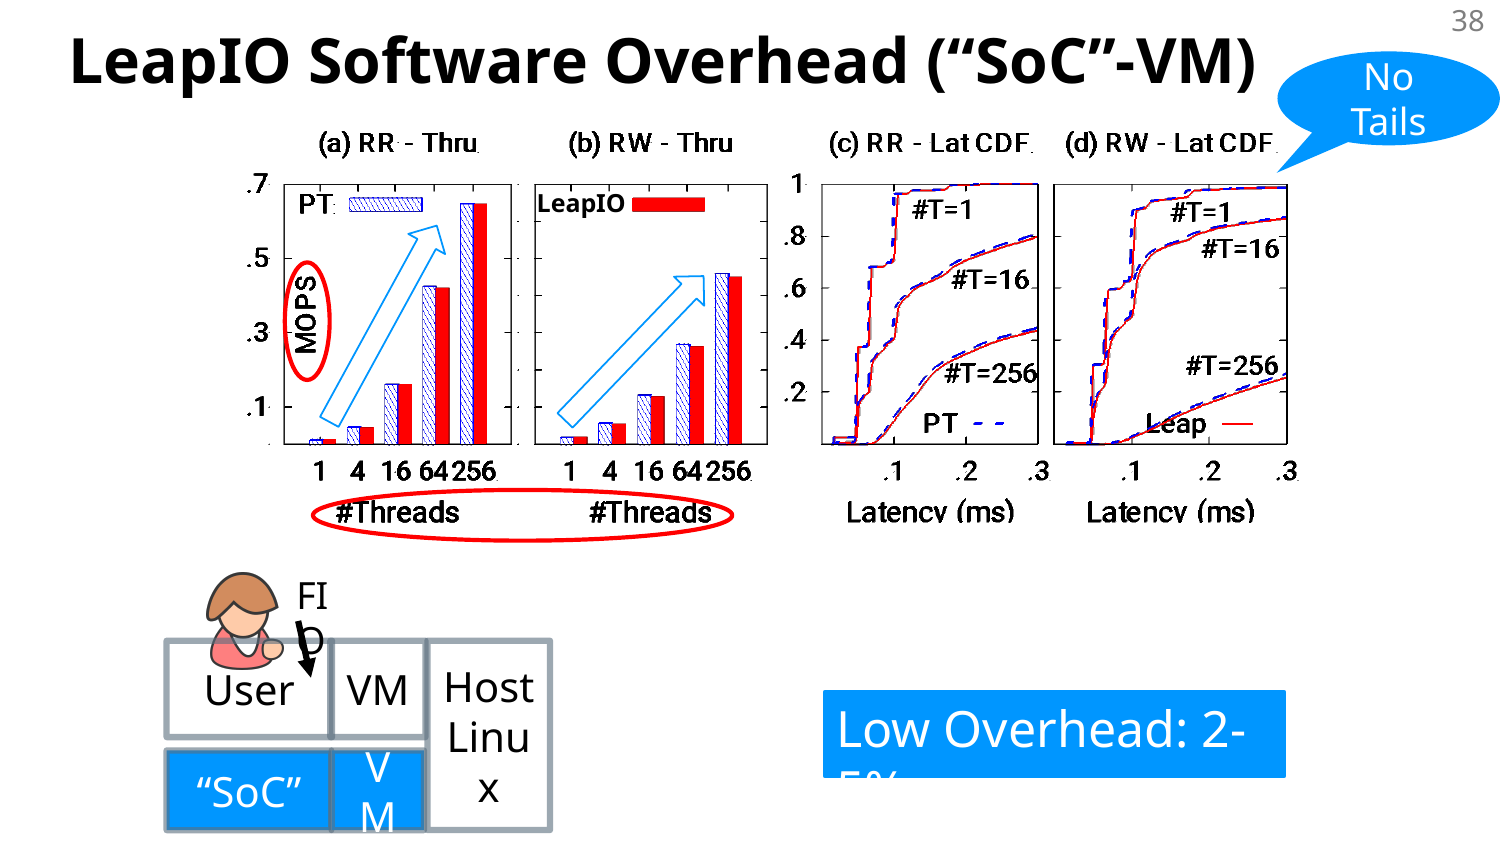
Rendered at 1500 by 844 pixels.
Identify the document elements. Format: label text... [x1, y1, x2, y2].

text_box Low Overhead: 2-5% [824, 691, 1284, 777]
text_box [381, 534, 664, 541]
text_box No Tails [1277, 51, 1500, 157]
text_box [166, 750, 425, 831]
text_box Host Linux [427, 640, 550, 831]
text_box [166, 572, 426, 738]
picture [183, 103, 1310, 523]
title LeapIO Software Overhead (“SoC”-VM) [53, 28, 1459, 104]
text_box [280, 564, 371, 678]
